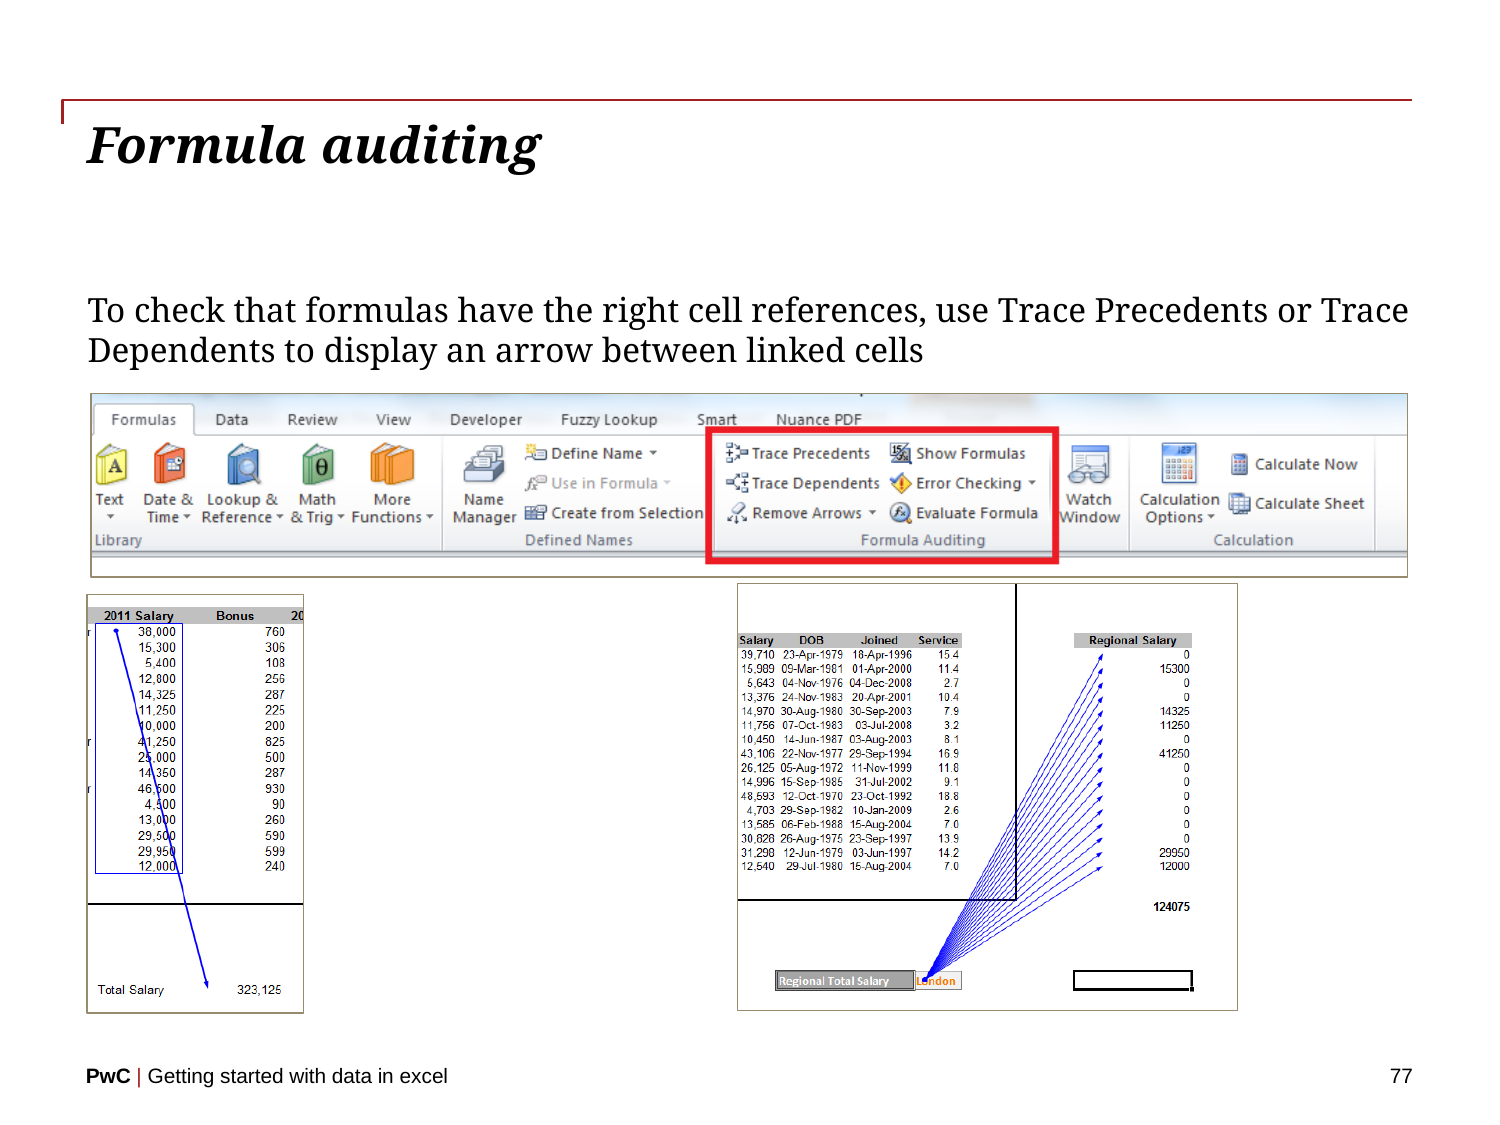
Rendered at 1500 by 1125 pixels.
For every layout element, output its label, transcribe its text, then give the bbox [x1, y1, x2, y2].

picture [737, 583, 1238, 1010]
picture [91, 393, 1407, 577]
slide_number 77 [1162, 1062, 1413, 1088]
list To check that formulas have the right cell references, use Trace Precedents or Trace Dependents to display an arrow between linked cells [87, 289, 1413, 370]
title Formula auditing [87, 113, 1413, 174]
picture [87, 595, 303, 1013]
